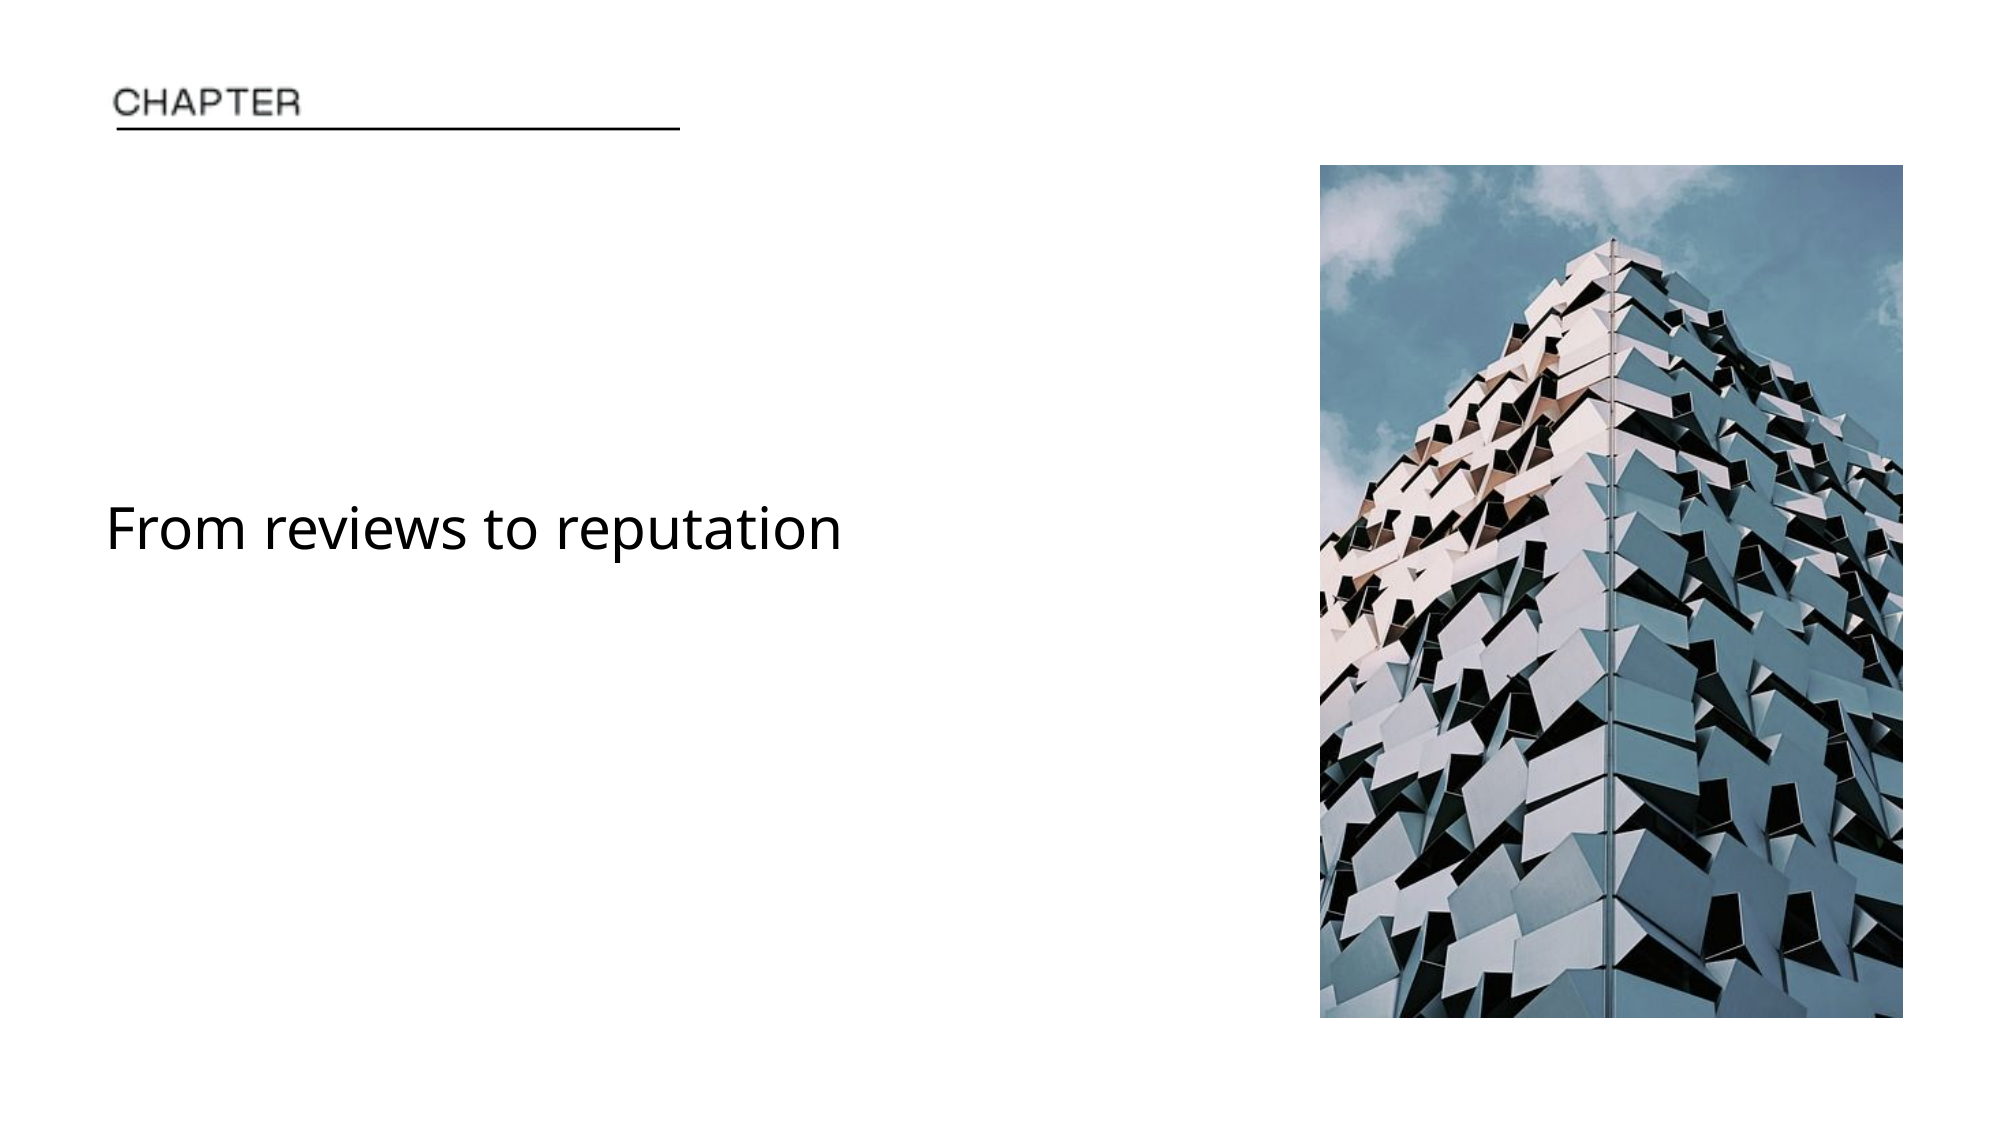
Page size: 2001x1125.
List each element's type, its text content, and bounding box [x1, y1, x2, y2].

picture [90, 66, 800, 149]
picture [1319, 165, 1903, 1018]
text_box From reviews to reputation [90, 484, 1057, 570]
